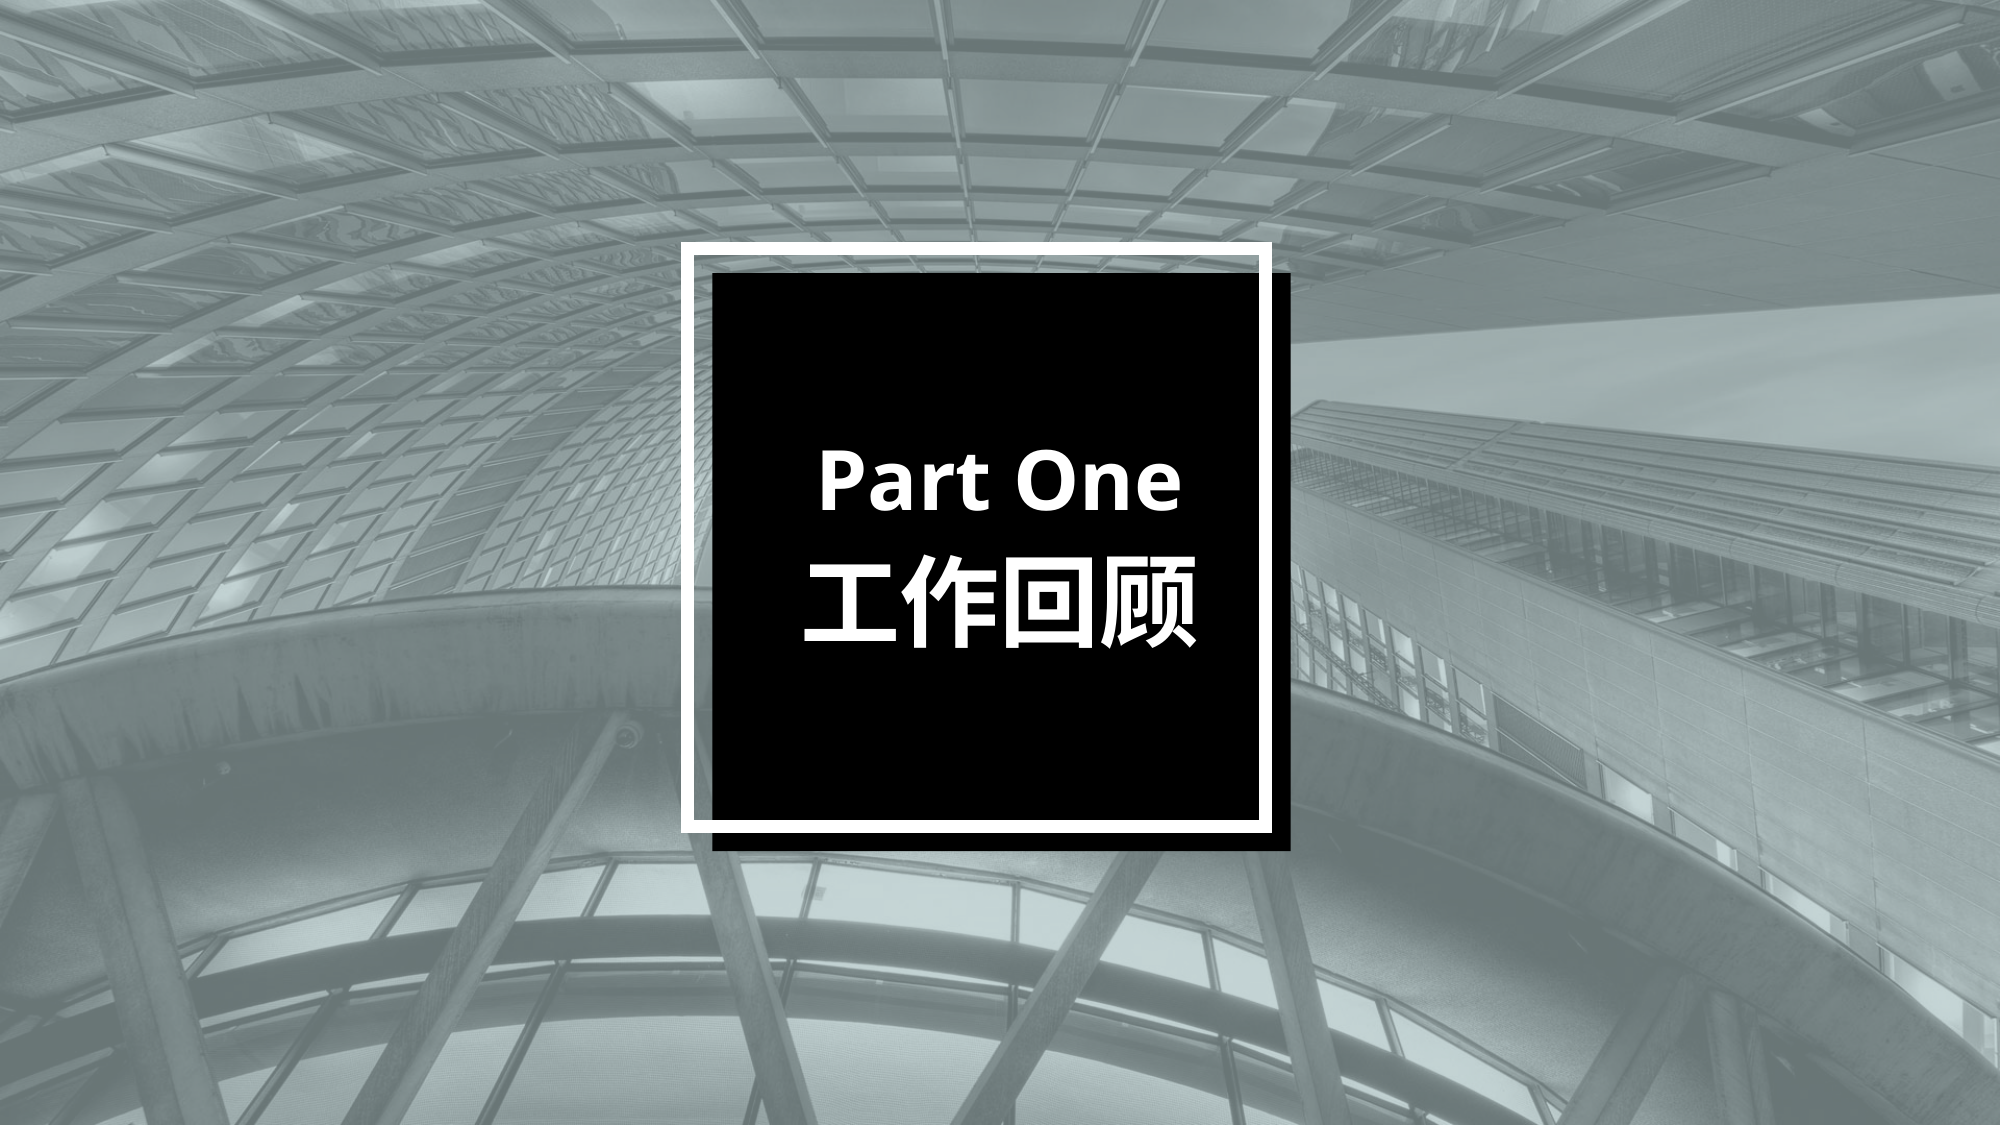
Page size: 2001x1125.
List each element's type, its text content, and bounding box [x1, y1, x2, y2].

list 工作回顾 [706, 546, 1294, 671]
list Part One [706, 431, 1294, 538]
